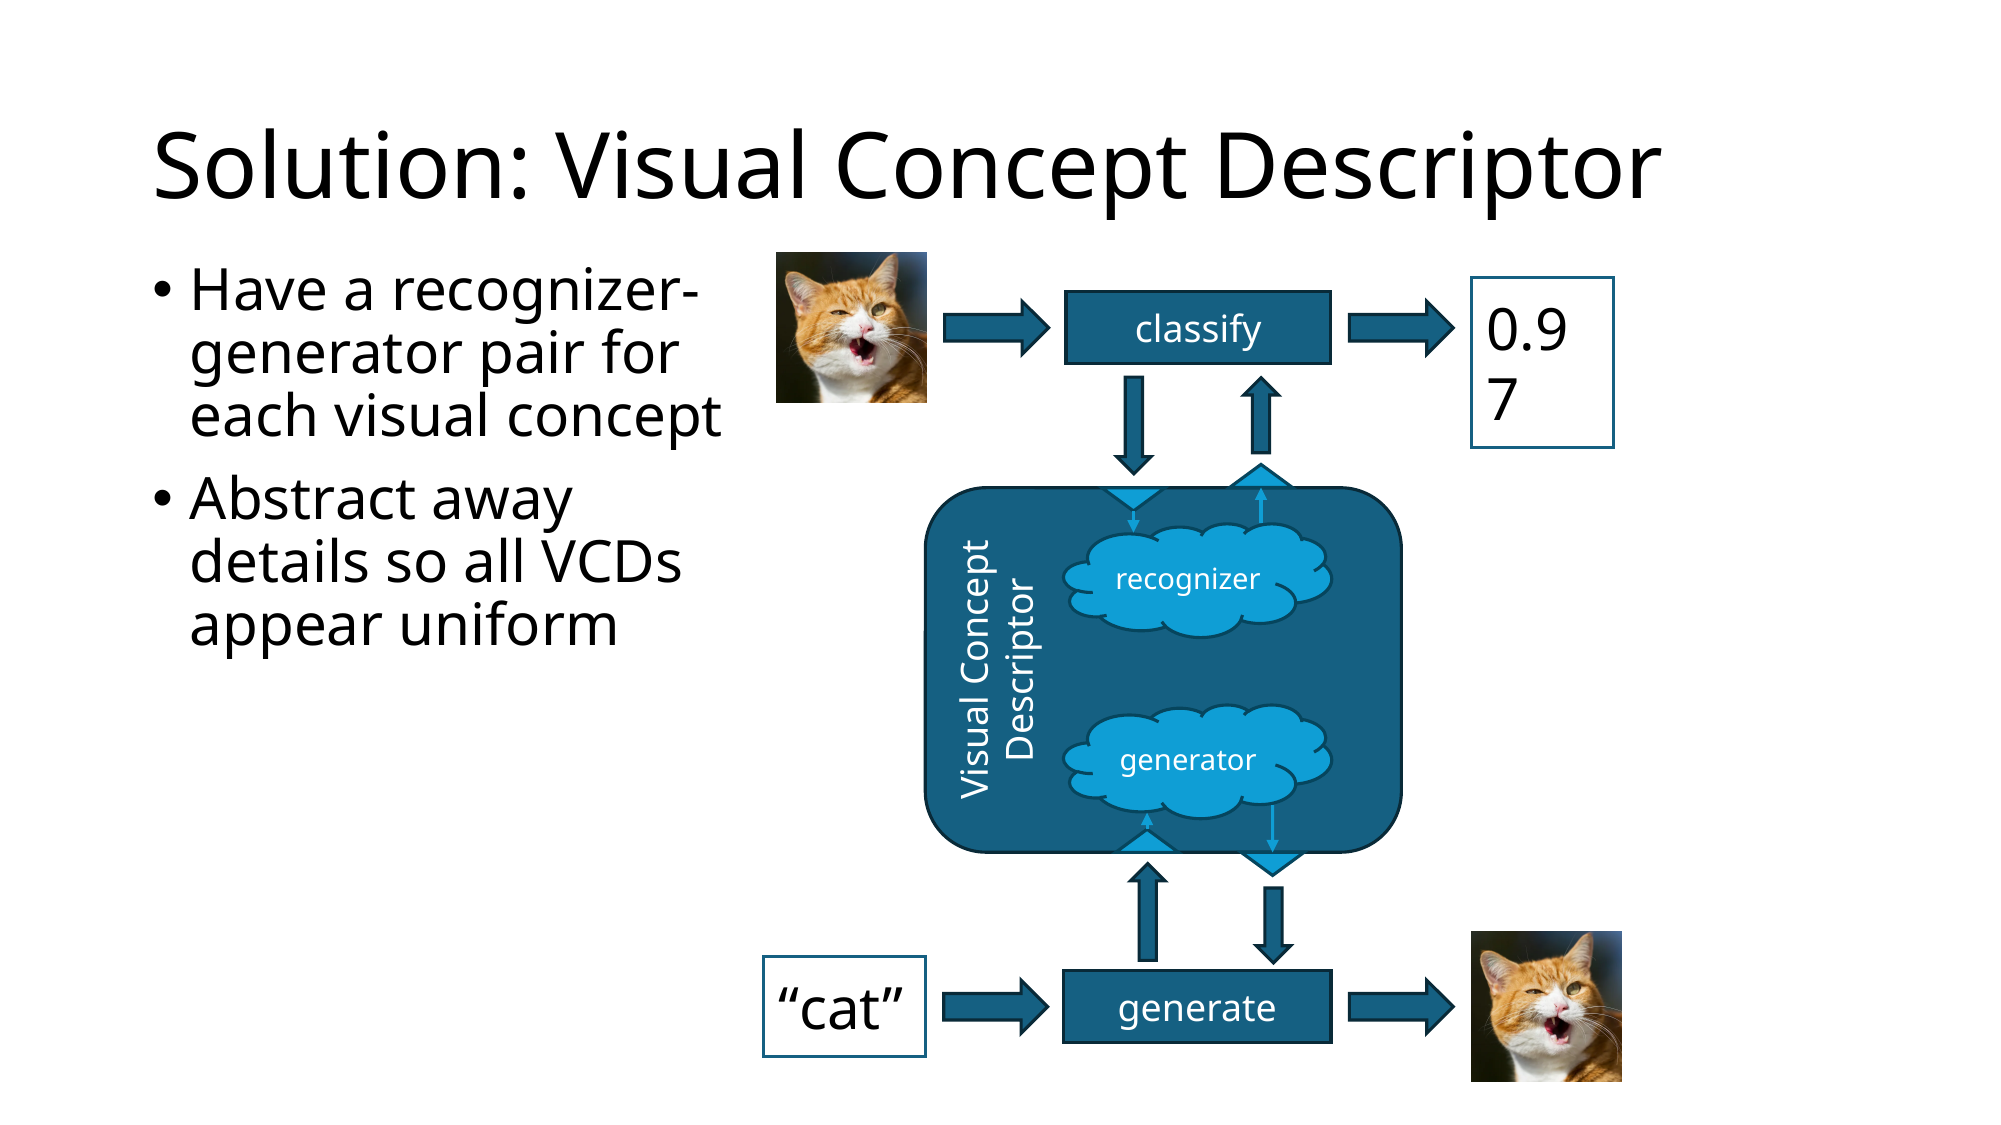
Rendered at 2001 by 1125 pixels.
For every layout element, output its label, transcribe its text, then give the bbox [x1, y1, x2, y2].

picture [1471, 931, 1623, 1083]
text_box classify [1064, 290, 1332, 365]
text_box [1347, 297, 1456, 359]
text_box [943, 297, 1051, 359]
text_box 0.97 [1470, 276, 1615, 449]
text_box [1347, 976, 1456, 1038]
text_box [1239, 375, 1283, 455]
text_box generate [1062, 969, 1333, 1044]
text_box [1126, 876, 1169, 962]
text_box [1112, 375, 1155, 463]
text_box [942, 976, 1050, 1038]
picture [775, 252, 927, 404]
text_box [924, 463, 1402, 876]
title Solution: Visual Concept Descriptor [137, 59, 1863, 278]
text_box [1252, 886, 1295, 966]
list Have a recognizer-generator pair for each visual concept Abstract away details so all VCDs appear uniform [137, 252, 759, 1058]
text_box “cat” [762, 955, 927, 1058]
